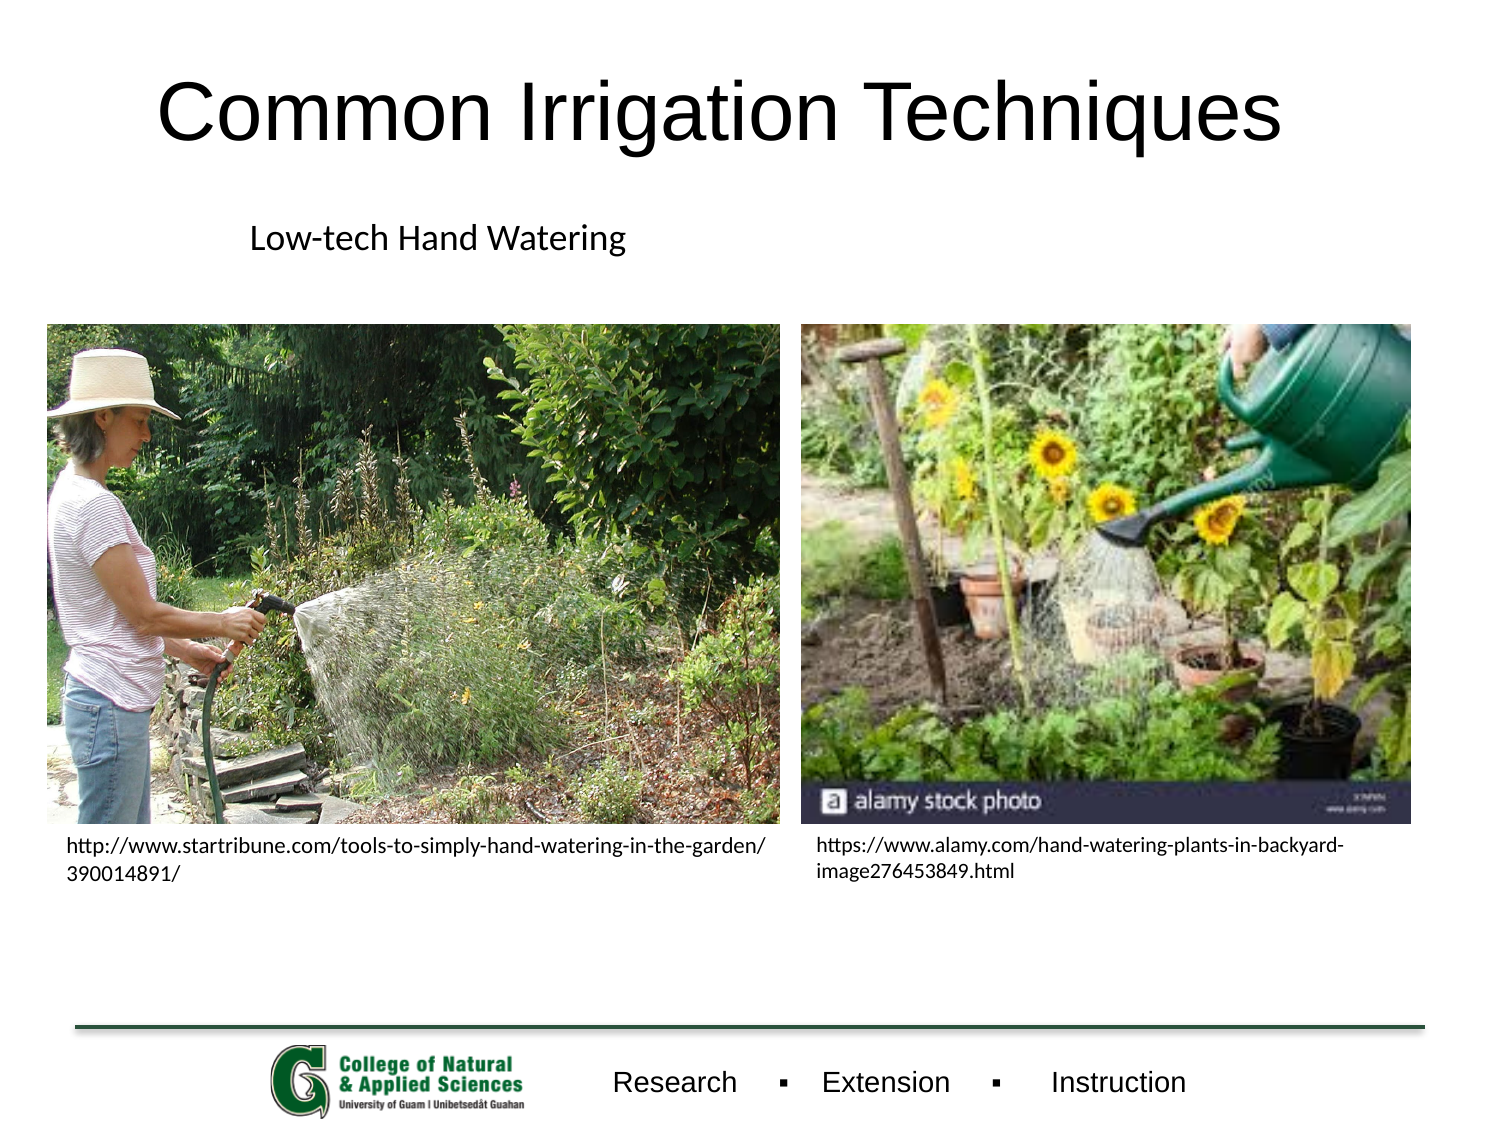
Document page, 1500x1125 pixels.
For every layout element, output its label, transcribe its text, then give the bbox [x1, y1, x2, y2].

text_box Common Irrigation Techniques [142, 50, 1367, 165]
text_box https://www.alamy.com/hand-watering-plants-in-backyard-image276453849.html [802, 832, 1389, 891]
text_box Low-tech Hand Watering [235, 205, 887, 266]
text_box http://www.startribune.com/tools-to-simply-hand-watering-in-the-garden/390014891/ [51, 823, 802, 894]
picture [47, 324, 780, 824]
picture [801, 324, 1411, 824]
